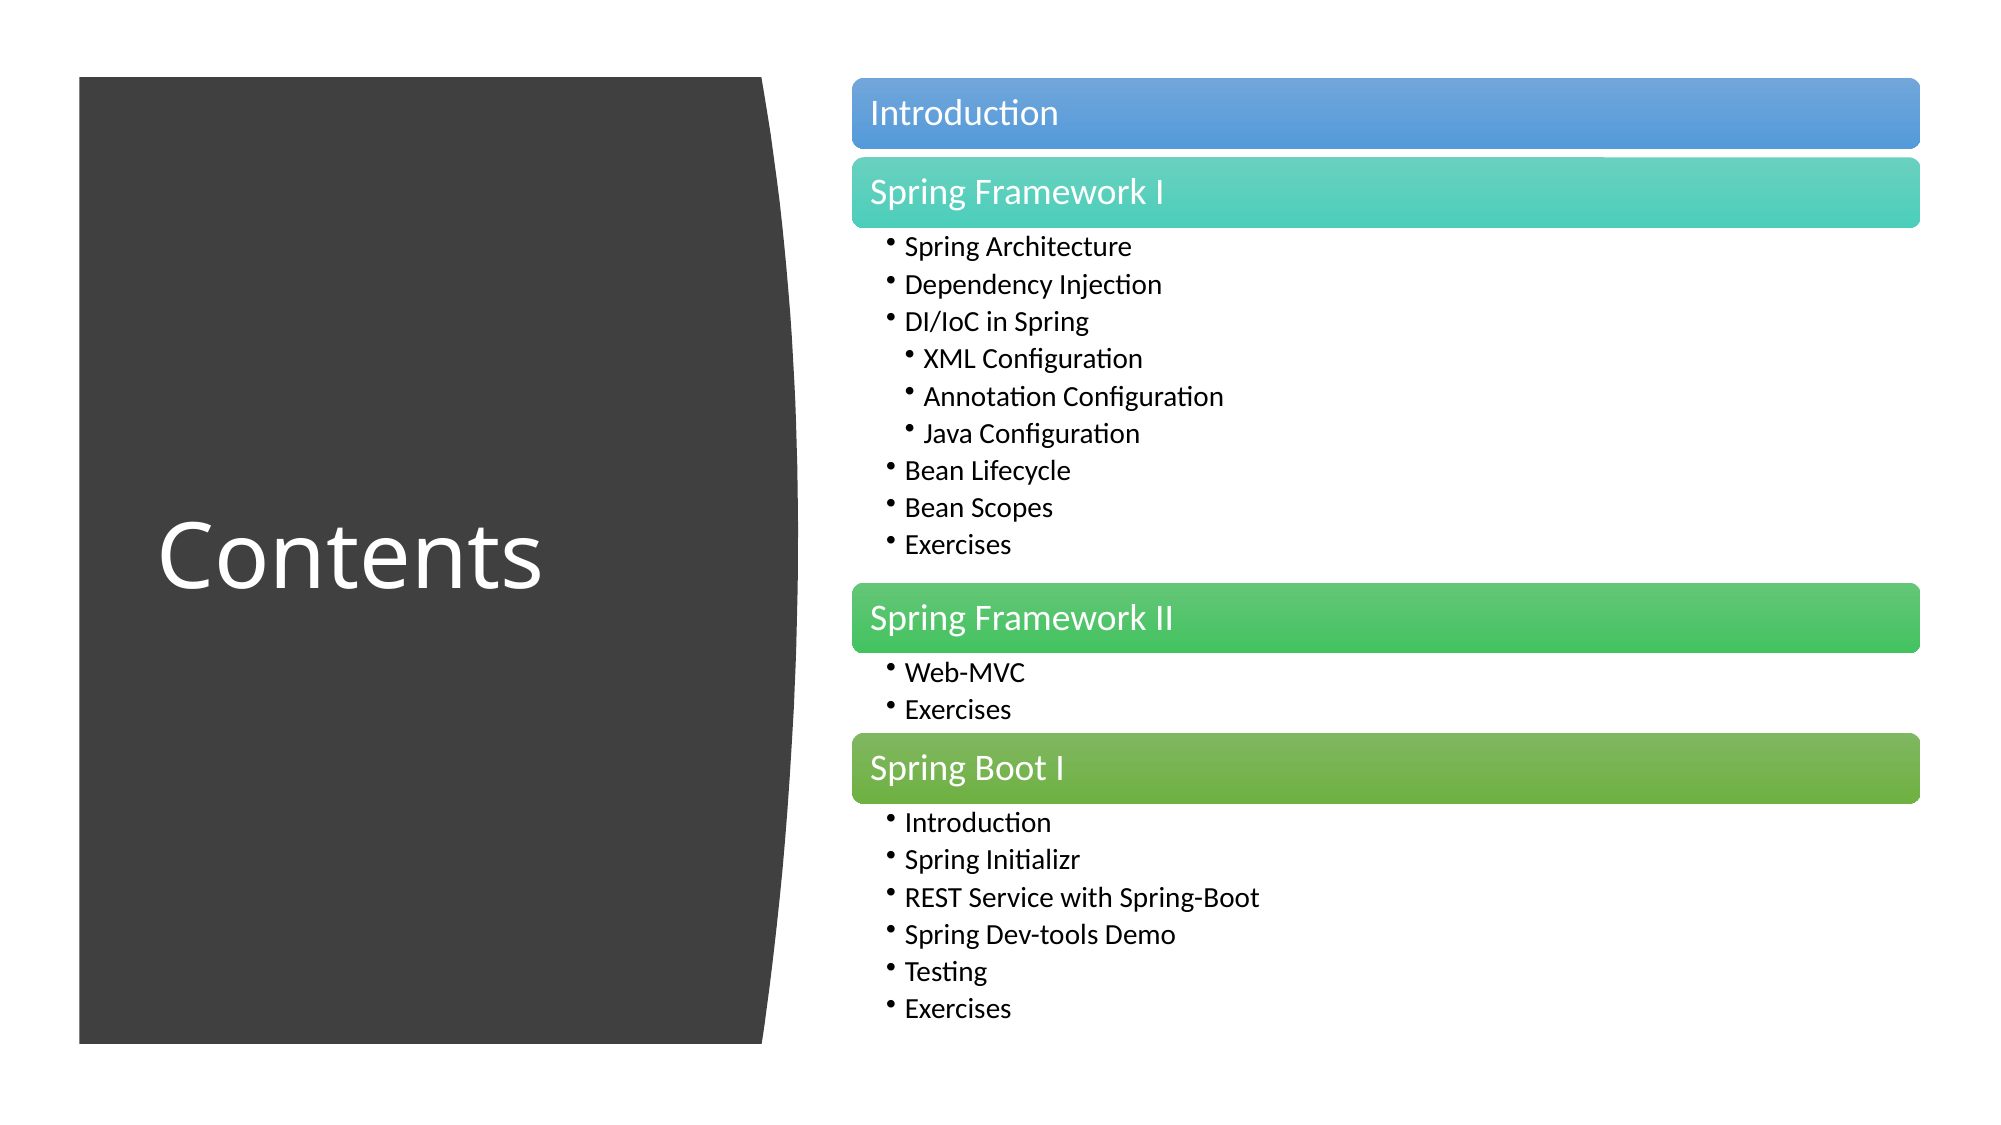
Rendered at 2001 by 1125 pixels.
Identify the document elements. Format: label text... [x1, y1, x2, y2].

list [852, 77, 1921, 1043]
text_box [78, 76, 800, 1045]
title Contents [141, 166, 702, 953]
